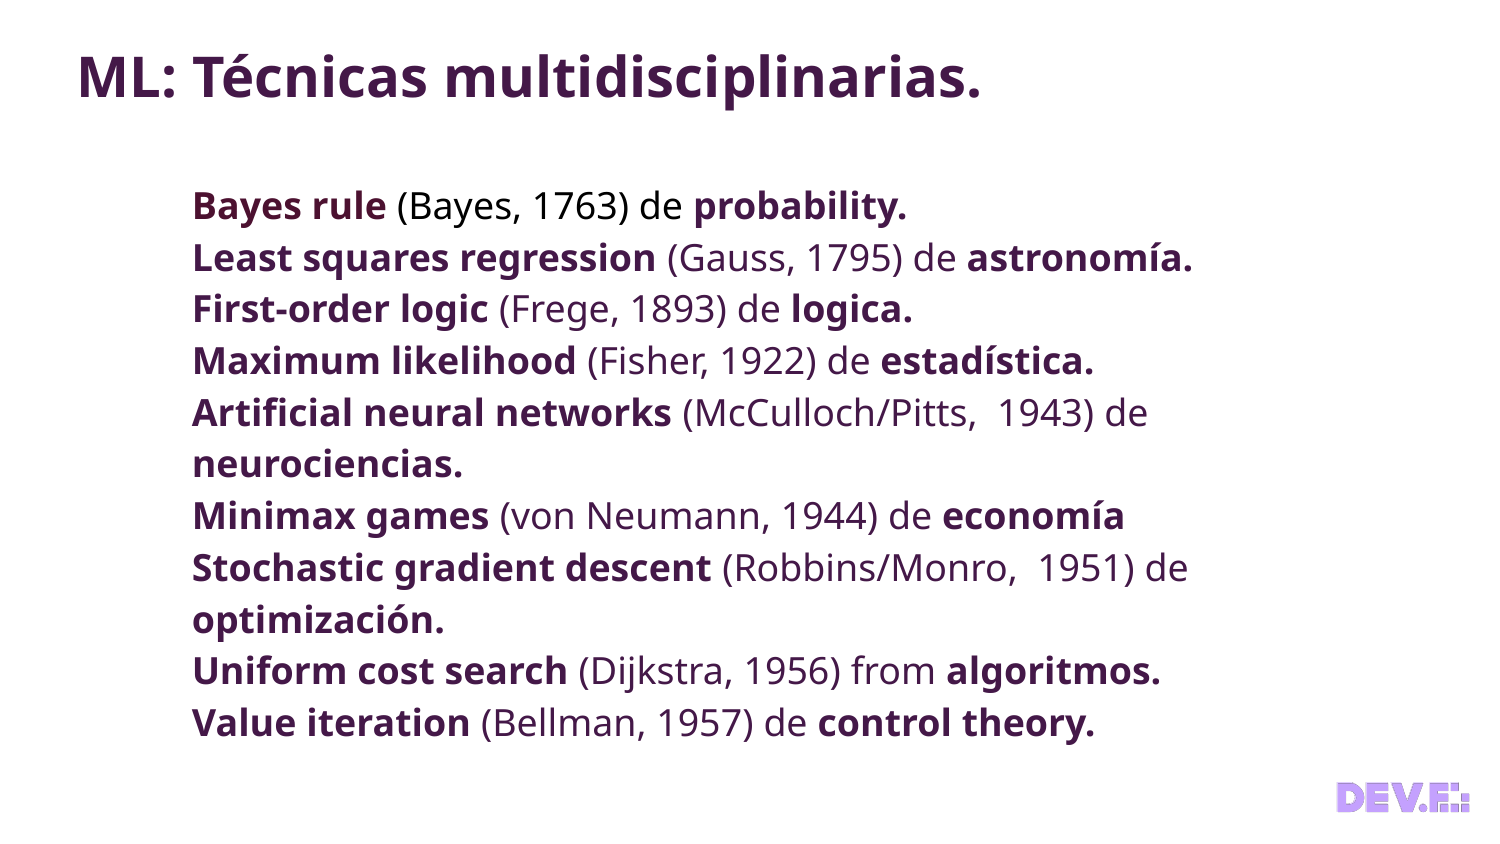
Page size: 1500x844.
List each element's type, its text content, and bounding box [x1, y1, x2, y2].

picture [1330, 776, 1474, 818]
text_box ML: Técnicas multidisciplinarias. [61, 25, 1470, 114]
text_box Bayes rule (Bayes, 1763) de probability. Least squares regression (Gauss, 1795) de astronomía. First-order logic (Frege, 1893) de logica. Maximum likelihood (Fisher, 1922) de estadística. Artificial neural networks (McCulloch/Pitts, 1943) de neurociencias. Minimax games (von Neumann, 1944) de economía Stochastic gradient descent (Robbins/Monro, 1951) de optimización. Uniform cost search (Dijkstra, 1956) from algoritmos. Value iteration (Bellman, 1957) de control theory. [176, 160, 1323, 760]
